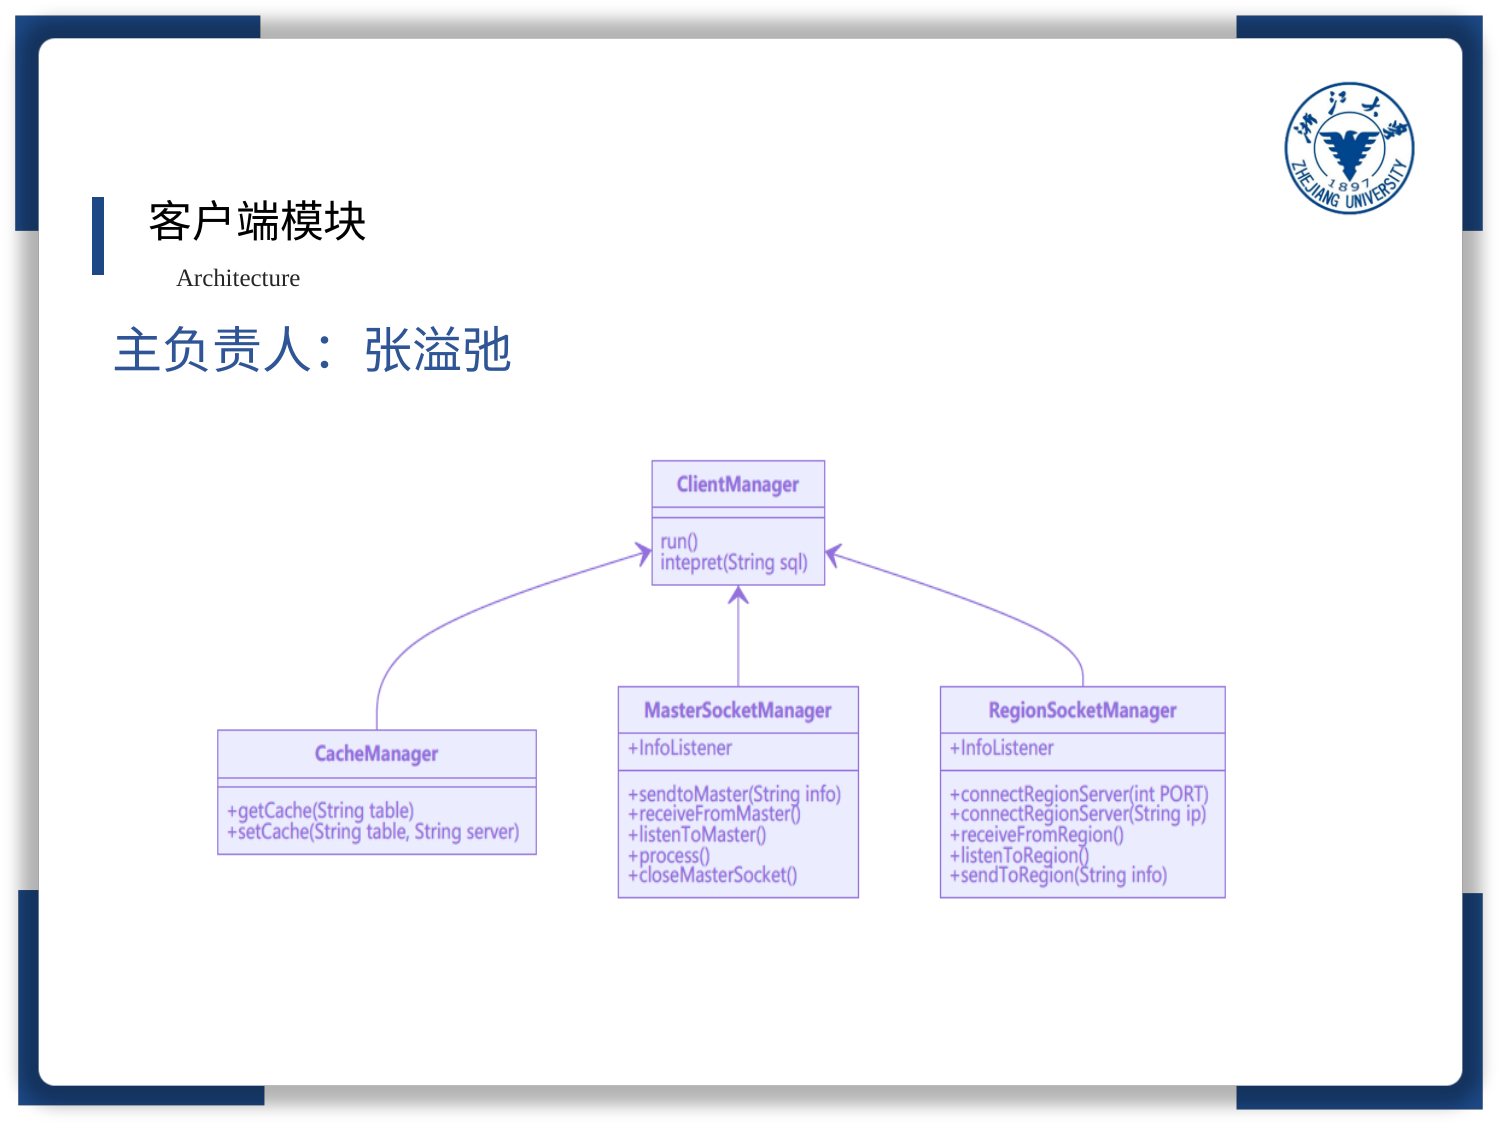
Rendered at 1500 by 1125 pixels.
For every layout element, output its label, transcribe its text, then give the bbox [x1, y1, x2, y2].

picture [0, 0, 1500, 1125]
text_box Architecture [53, 254, 423, 299]
text_box 客户端模块 [134, 186, 423, 254]
text_box 主负责人：张溢弛 [53, 311, 571, 387]
